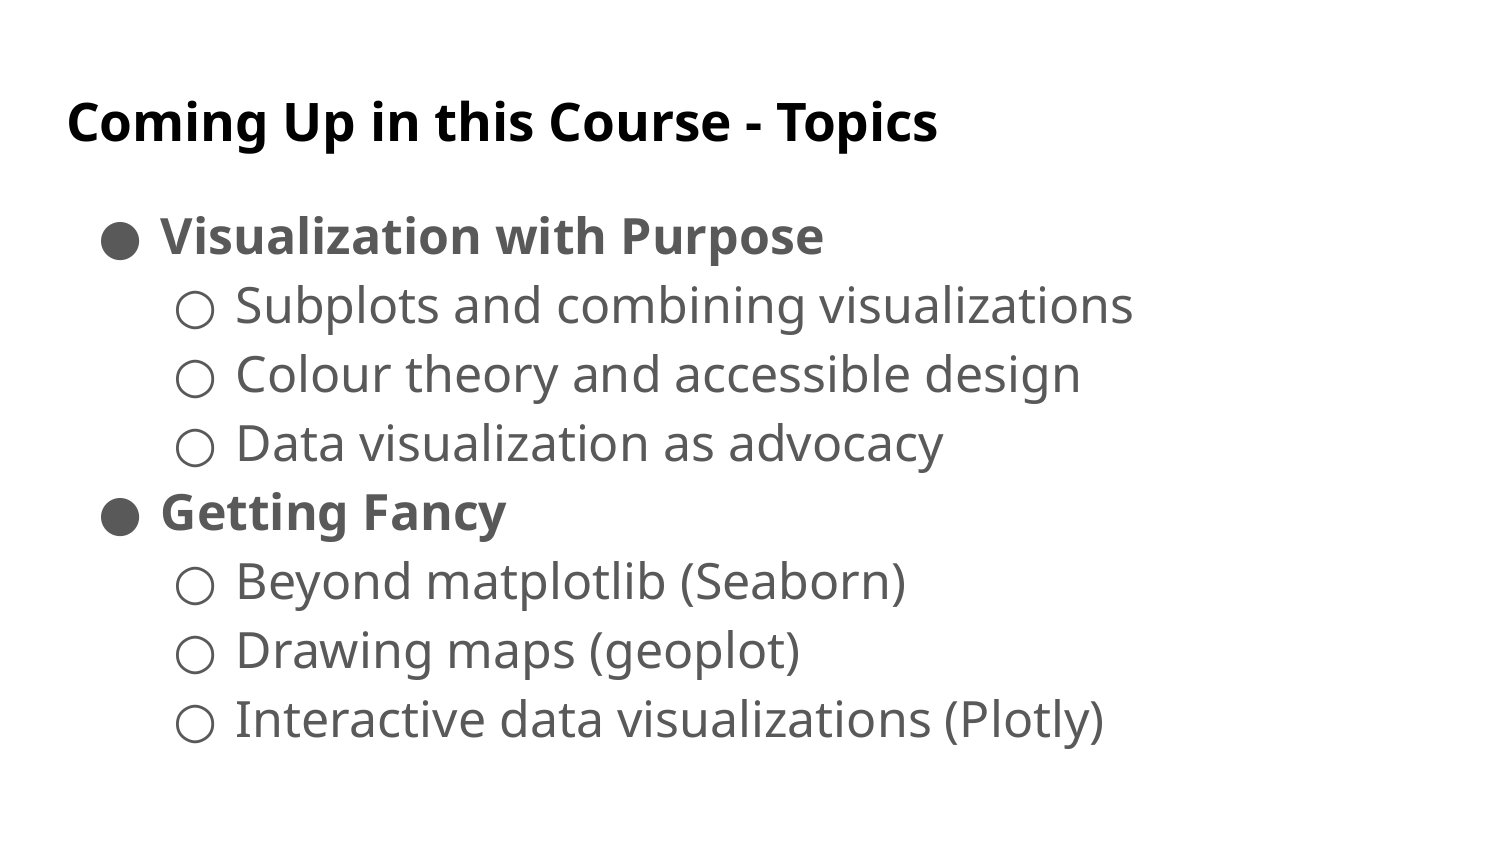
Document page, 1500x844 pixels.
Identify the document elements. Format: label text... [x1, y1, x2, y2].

title Coming Up in this Course - Topics [51, 72, 1449, 167]
text_box Visualization with Purpose Subplots and combining visualizations Colour theory and accessible design Data visualization as advocacy Getting Fancy Beyond matplotlib (Seaborn) Drawing maps (geoplot) Interactive data visualizations (Plotly) [70, 180, 1430, 763]
